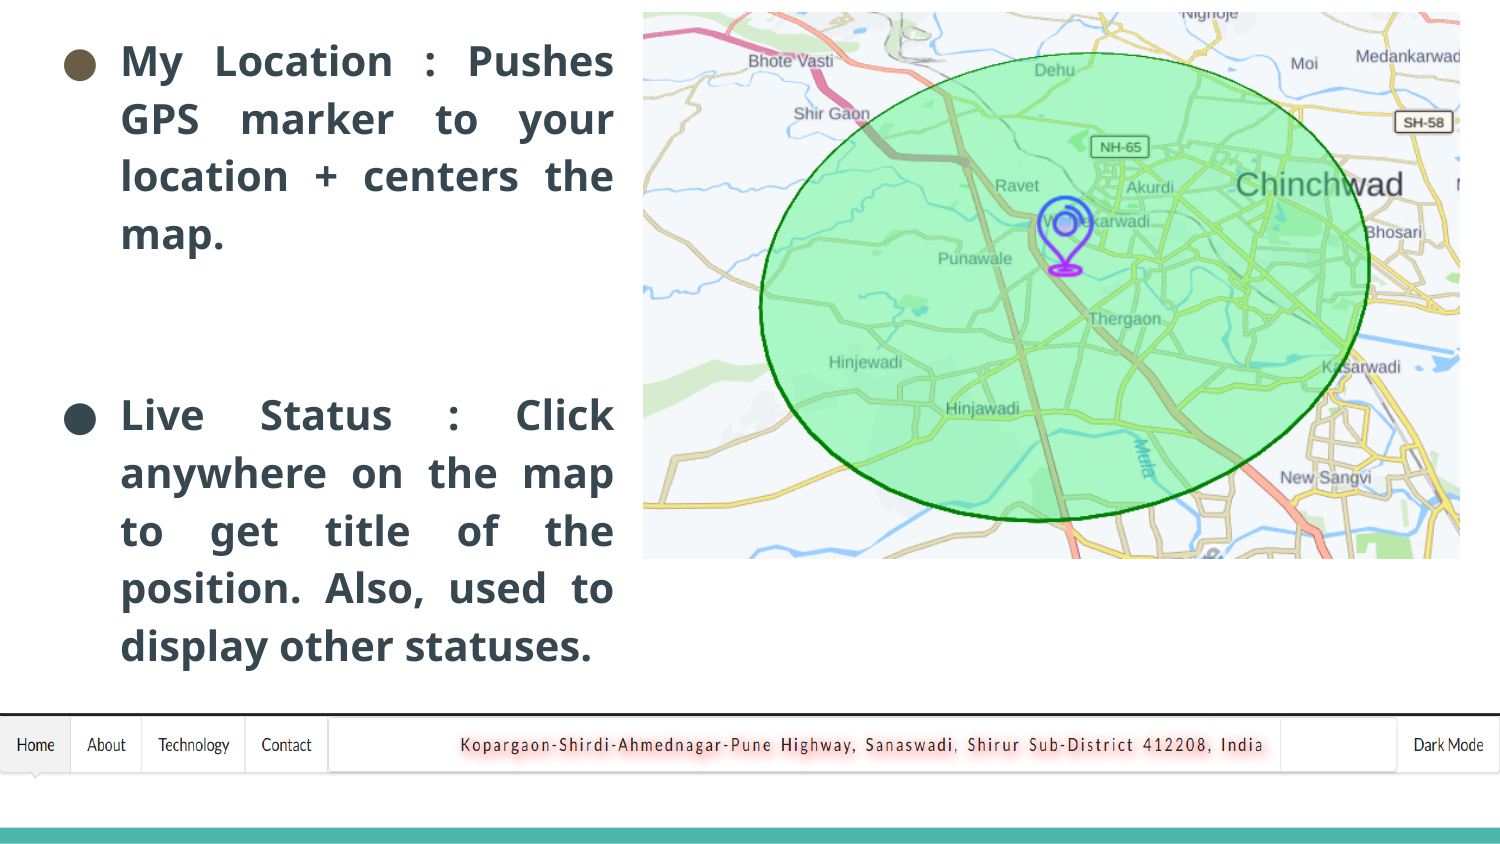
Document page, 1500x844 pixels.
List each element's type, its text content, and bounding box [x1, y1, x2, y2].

list My Location : Pushes GPS marker to your location + centers the map. Live Status : Click anywhere on the map to get title of the position. Also, used to display other statuses. [30, 12, 630, 603]
picture [643, 12, 1461, 559]
picture [0, 713, 1500, 780]
